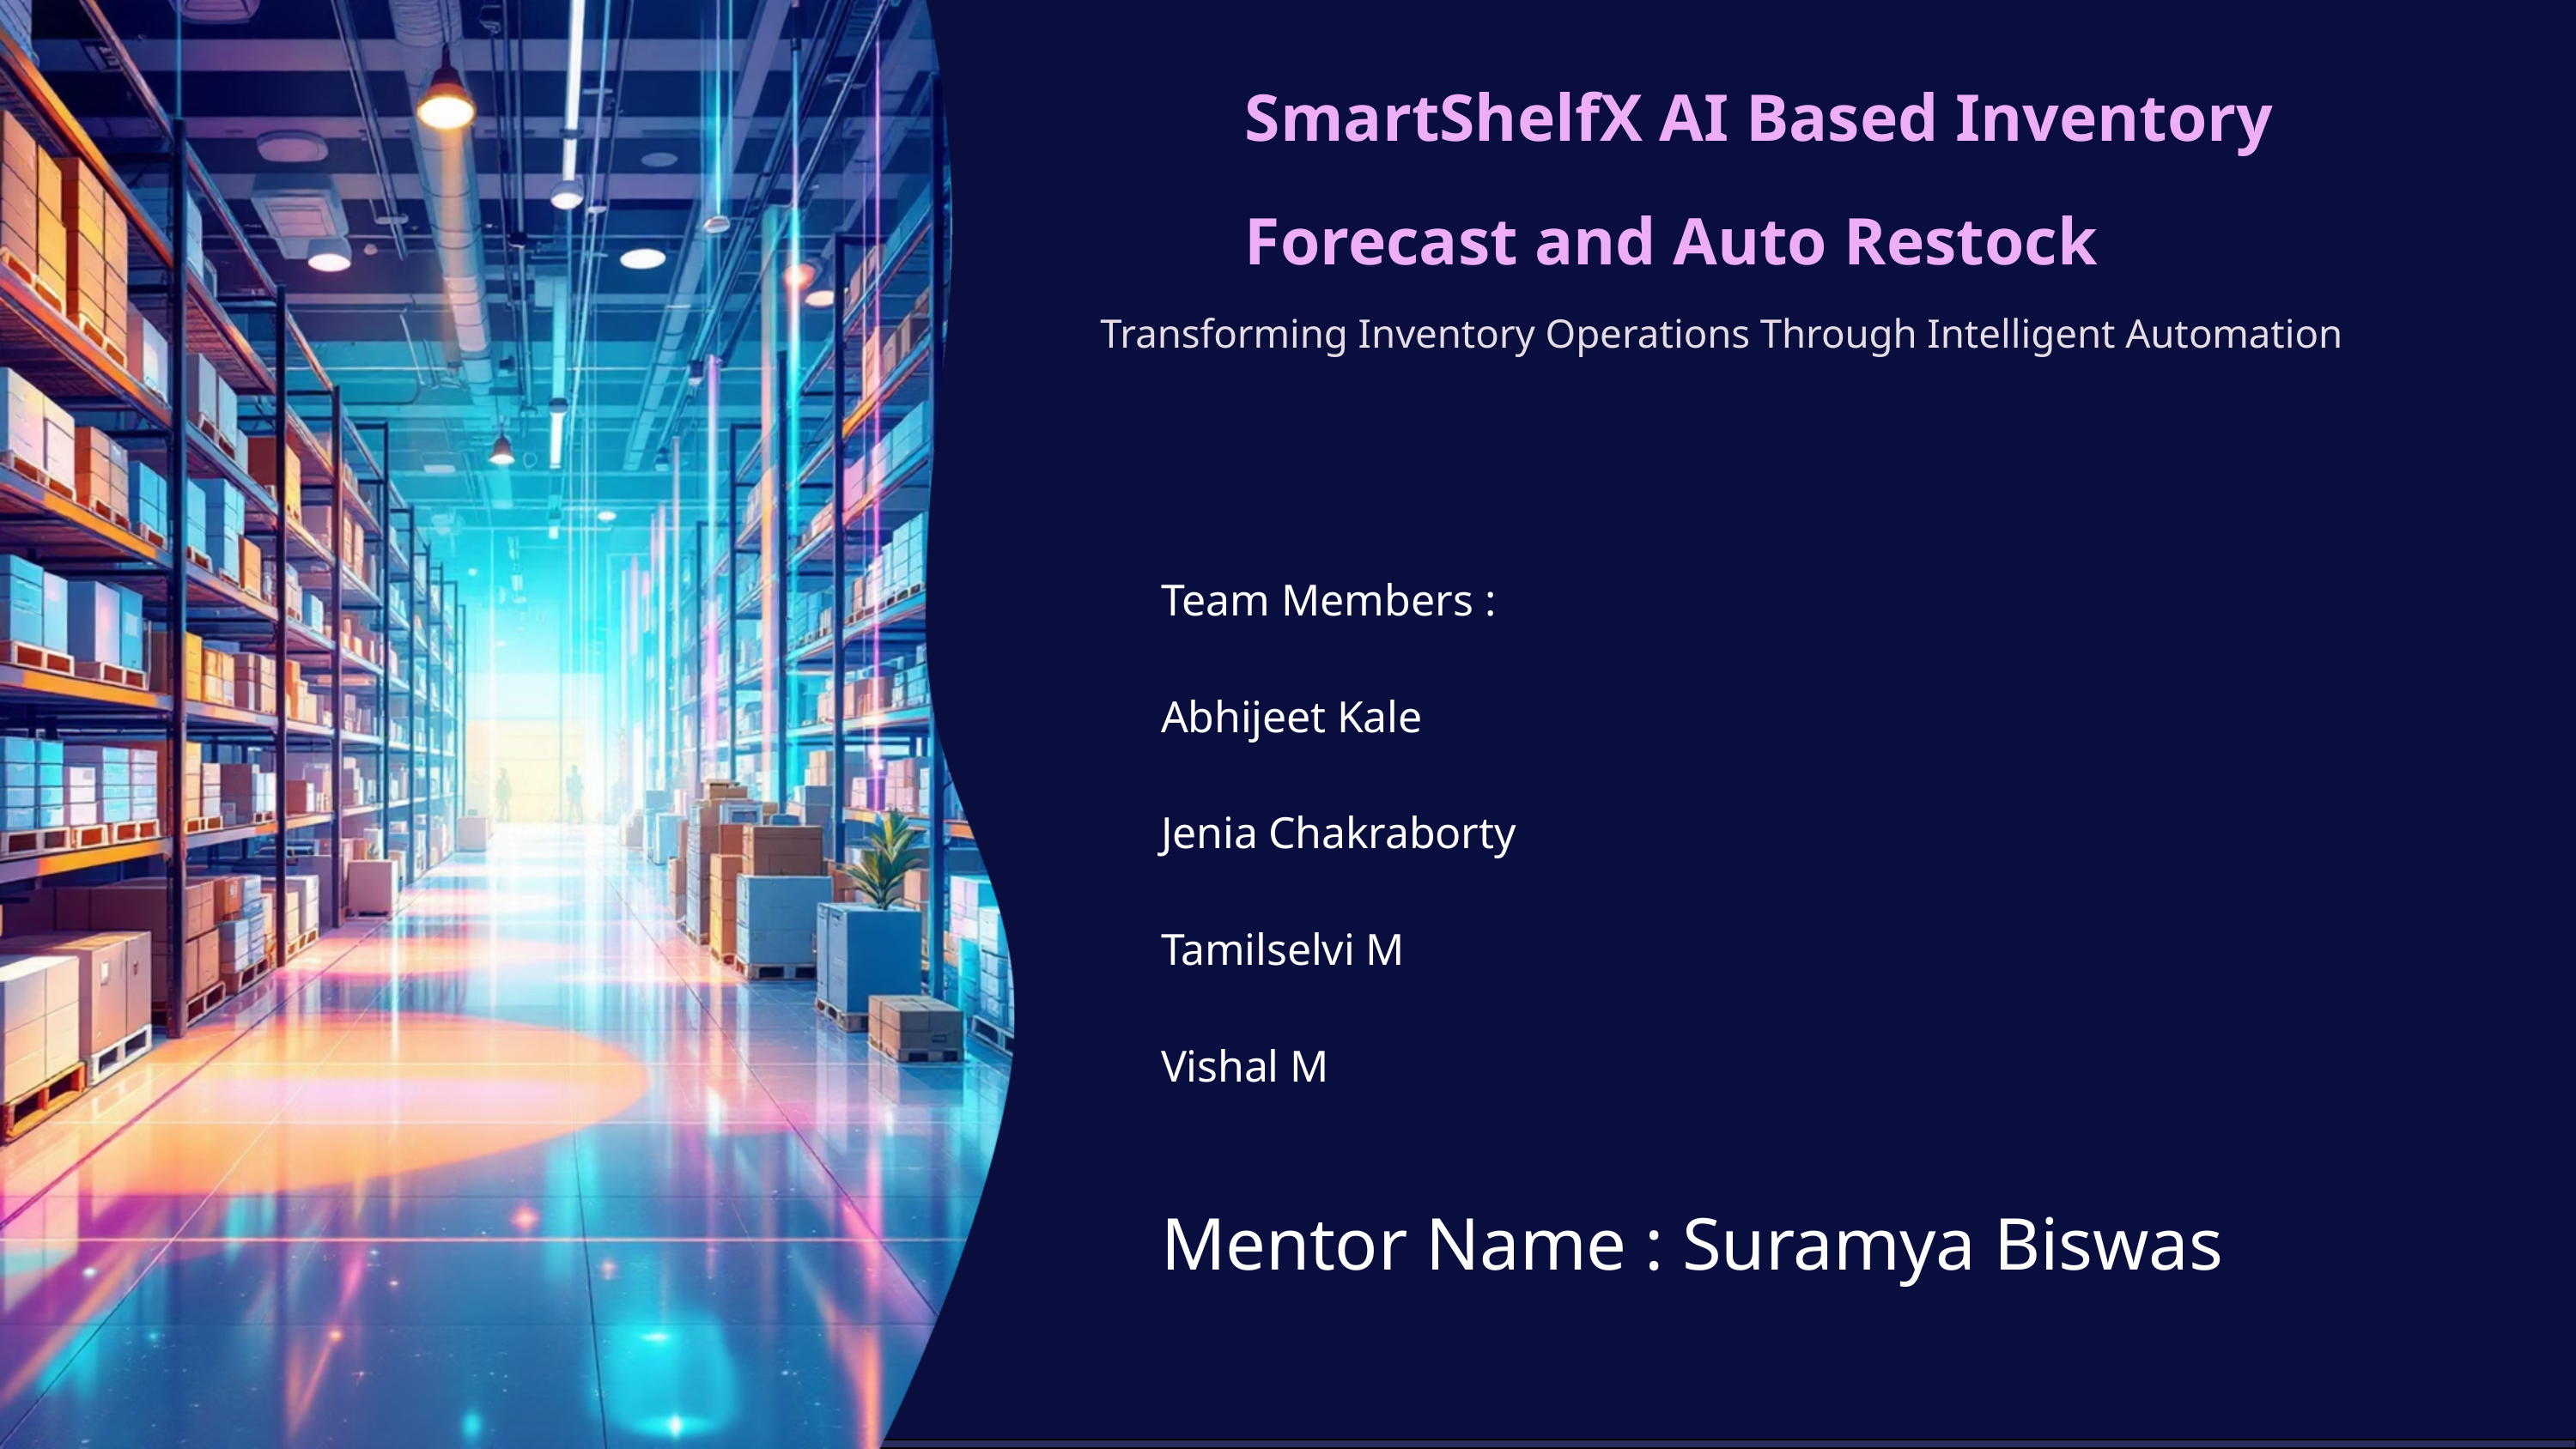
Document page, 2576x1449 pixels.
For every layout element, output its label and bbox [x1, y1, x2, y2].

text_box [4, 0, 2576, 1440]
